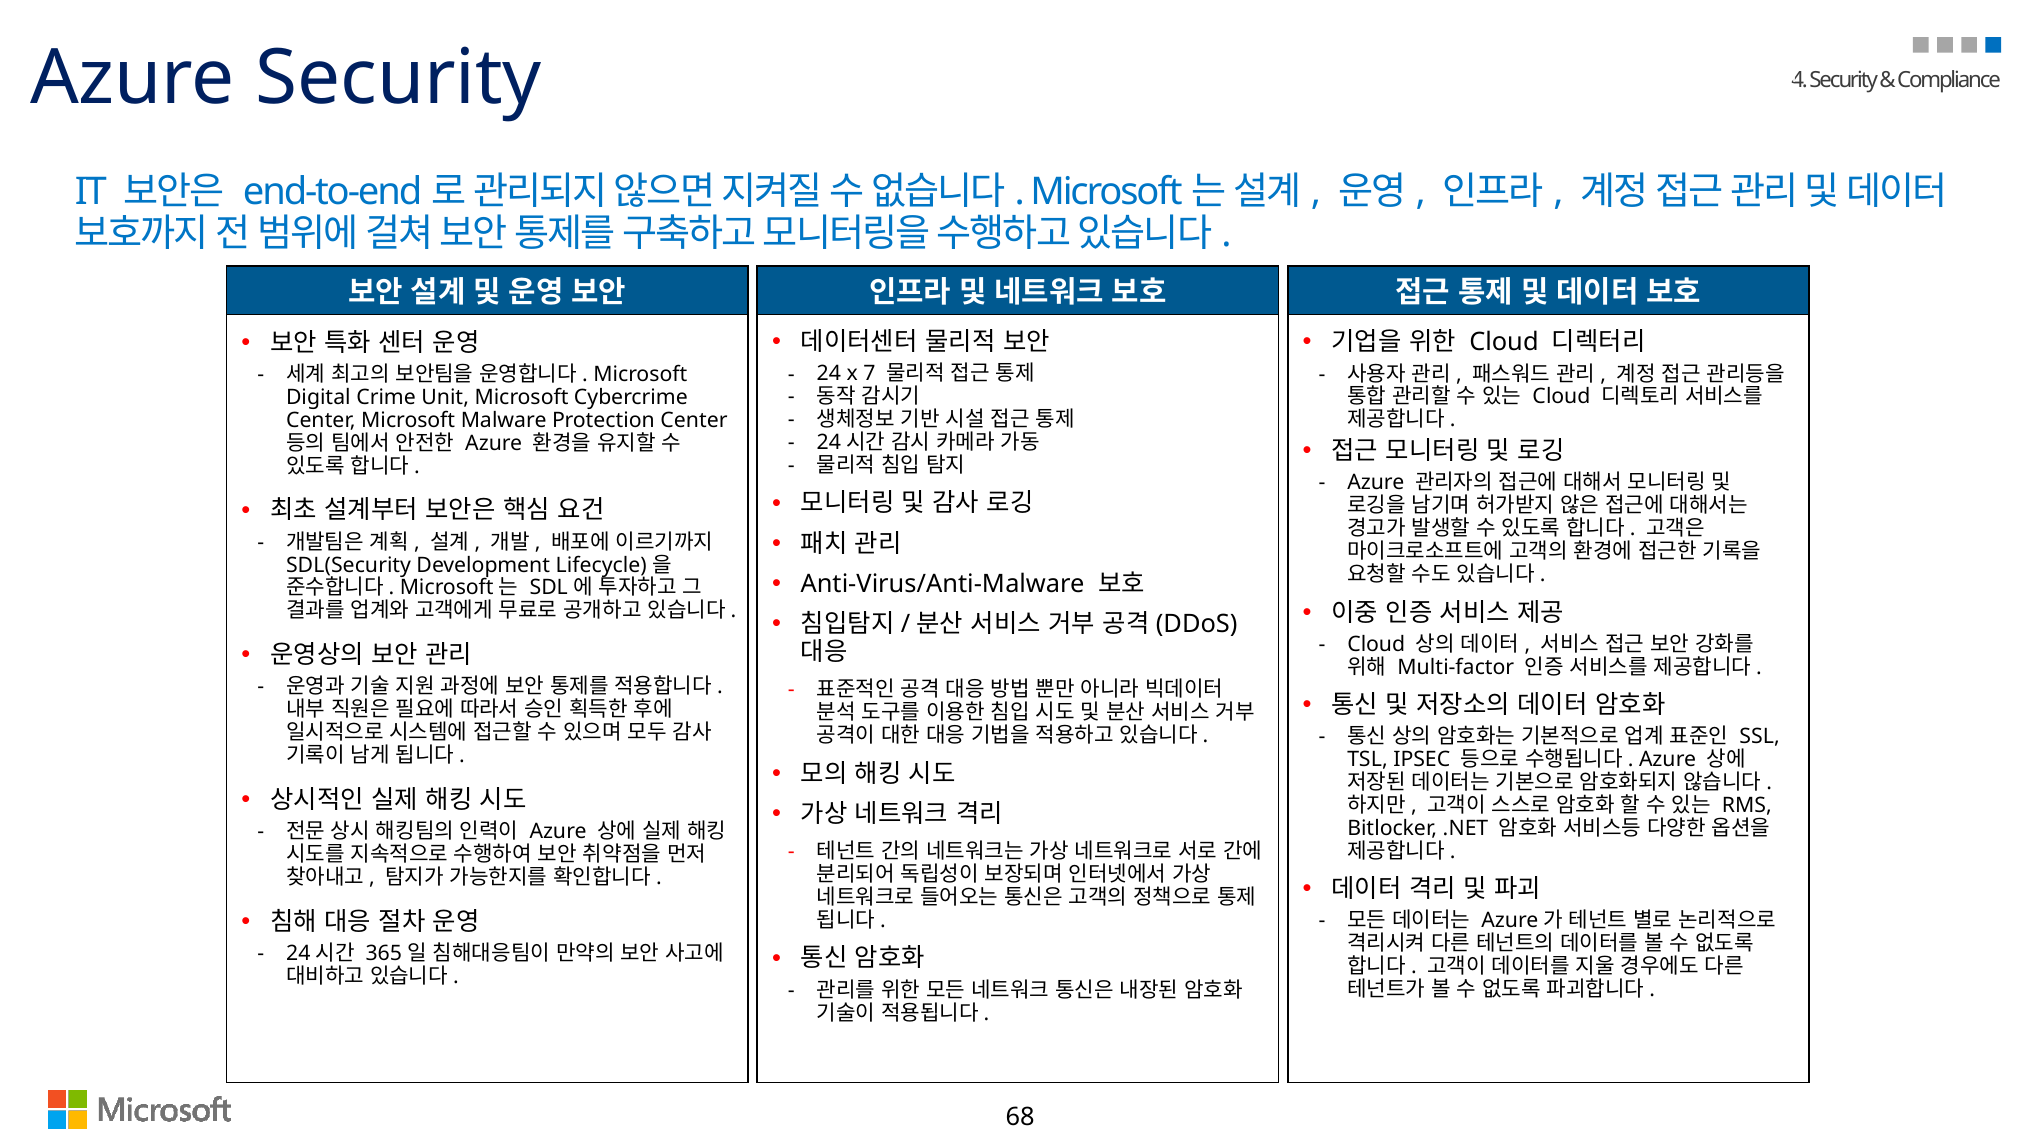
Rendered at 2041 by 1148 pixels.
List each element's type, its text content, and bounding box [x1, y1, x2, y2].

picture [22, 1066, 255, 1148]
text_box 데이터센터 물리적 보안 24 x 7 물리적 접근 통제 동작 감시기 생체정보 기반 시설 접근 통제 24시간 감시 카메라 가동 물리적 침입 탐지 모니터링 및 감사 로깅 패치 관리 Anti-Virus/Anti-Malware 보호 침입탐지/분산 서비스 거부 공격(DDoS) 대응 표준적인 공격 대응 방법 뿐만 아니라 빅데이터 분석 도구를 이용한 침입 시도 및 분산 서비스 거부 공격이 대한 대응 기법을 적용하고 있습니다. 모의 해킹 시도 가상 네트워크 격리 테넌트 간의 네트워크는 가상 네트워크로 서로 간에 분리되어 독립성이 보장되며 인터넷에서 가상 네트워크로 들어오는 통신은 고객의 정책으로 통제 됩니다. 통신 암호화 관리를 위한 모든 네트워크 통신은 내장된 암호화 기술이 적용됩니다. [757, 321, 1279, 1033]
text_box 보안 특화 센터 운영 세계 최고의 보안팀을 운영합니다. Microsoft Digital Crime Unit, Microsoft Cybercrime Center, Microsoft Malware Protection Center등의 팀에서 안전한 Azure 환경을 유지할 수 있도록 합니다. 최초 설계부터 보안은 핵심 요건 개발팀은 계획, 설계, 개발, 배포에 이르기까지 SDL(Security Development Lifecycle)을 준수합니다. Microsoft는 SDL에 투자하고 그 결과를 업계와 고객에게 무료로 공개하고 있습니다. 운영상의 보안 관리 운영과 기술 지원 과정에 보안 통제를 적용합니다. 내부 직원은 필요에 따라서 승인 획득한 후에 일시적으로 시스템에 접근할 수 있으며 모두 감사 기록이 남게 됩니다. 상시적인 실제 해킹 시도 전문 상시 해킹팀의 인력이 Azure 상에 실제 해킹 시도를 지속적으로 수행하여 보안 취약점을 먼저 찾아내고, 탐지가 가능한지를 확인합니다. 침해 대응 절차 운영 24시간 365일 침해대응팀이 만약의 보안 사고에 대비하고 있습니다. [226, 322, 748, 996]
text_box [757, 315, 1279, 321]
text_box Microsoft Azure 구성 6. 보안 [1251, 79, 1814, 126]
title Azure Security [0, 0, 2040, 132]
text_box 접근 통제 및 데이터 보호 [1287, 270, 1810, 315]
text_box [1287, 1047, 1810, 1083]
text_box [1287, 315, 1810, 321]
text_box [757, 1033, 1279, 1083]
text_box IT 보안은 end-to-end로 관리되지 않으면 지켜질 수 없습니다. Microsoft는 설계, 운영, 인프라, 계정 접근 관리 및 데이터 보호까지 전 범위에 걸쳐 보안 통제를 구축하고 모니터링을 수행하고 있습니다. [50, 157, 1977, 270]
text_box 기업을 위한 Cloud 디렉터리 사용자 관리, 패스워드 관리, 계정 접근 관리등을 통합 관리할 수 있는 Cloud 디렉토리 서비스를 제공합니다. 접근 모니터링 및 로깅 Azure 관리자의 접근에 대해서 모니터링 및 로깅을 남기며 허가받지 않은 접근에 대해서는 경고가 발생할 수 있도록 합니다. 고객은 마이크로소프트에 고객의 환경에 접근한 기록을 요청할 수도 있습니다. 이중 인증 서비스 제공 Cloud 상의 데이터, 서비스 접근 보안 강화를 위해 Multi-factor 인증 서비스를 제공합니다. 통신 및 저장소의 데이터 암호화 통신 상의 암호화는 기본적으로 업계 표준인 SSL, TSL, IPSEC 등으로 수행됩니다. Azure 상에 저장된 데이터는 기본으로 암호화되지 않습니다. 하지만, 고객이 스스로 암호화 할 수 있는 RMS, Bitlocker, .NET 암호화 서비스등 다양한 옵션을 제공합니다. 데이터 격리 및 파괴 모든 데이터는 Azure가 테넌트 별로 논리적으로 격리시켜 다른 테넌트의 데이터를 볼 수 없도록 합니다. 고객이 데이터를 지울 경우에도 다른 테넌트가 볼 수 없도록 파괴합니다. [1287, 321, 1810, 1047]
text_box 인프라 및 네트워크 보호 [757, 270, 1279, 315]
text_box [226, 315, 748, 322]
text_box [226, 996, 748, 1083]
text_box 보안 설계 및 운영 보안 [226, 270, 748, 315]
